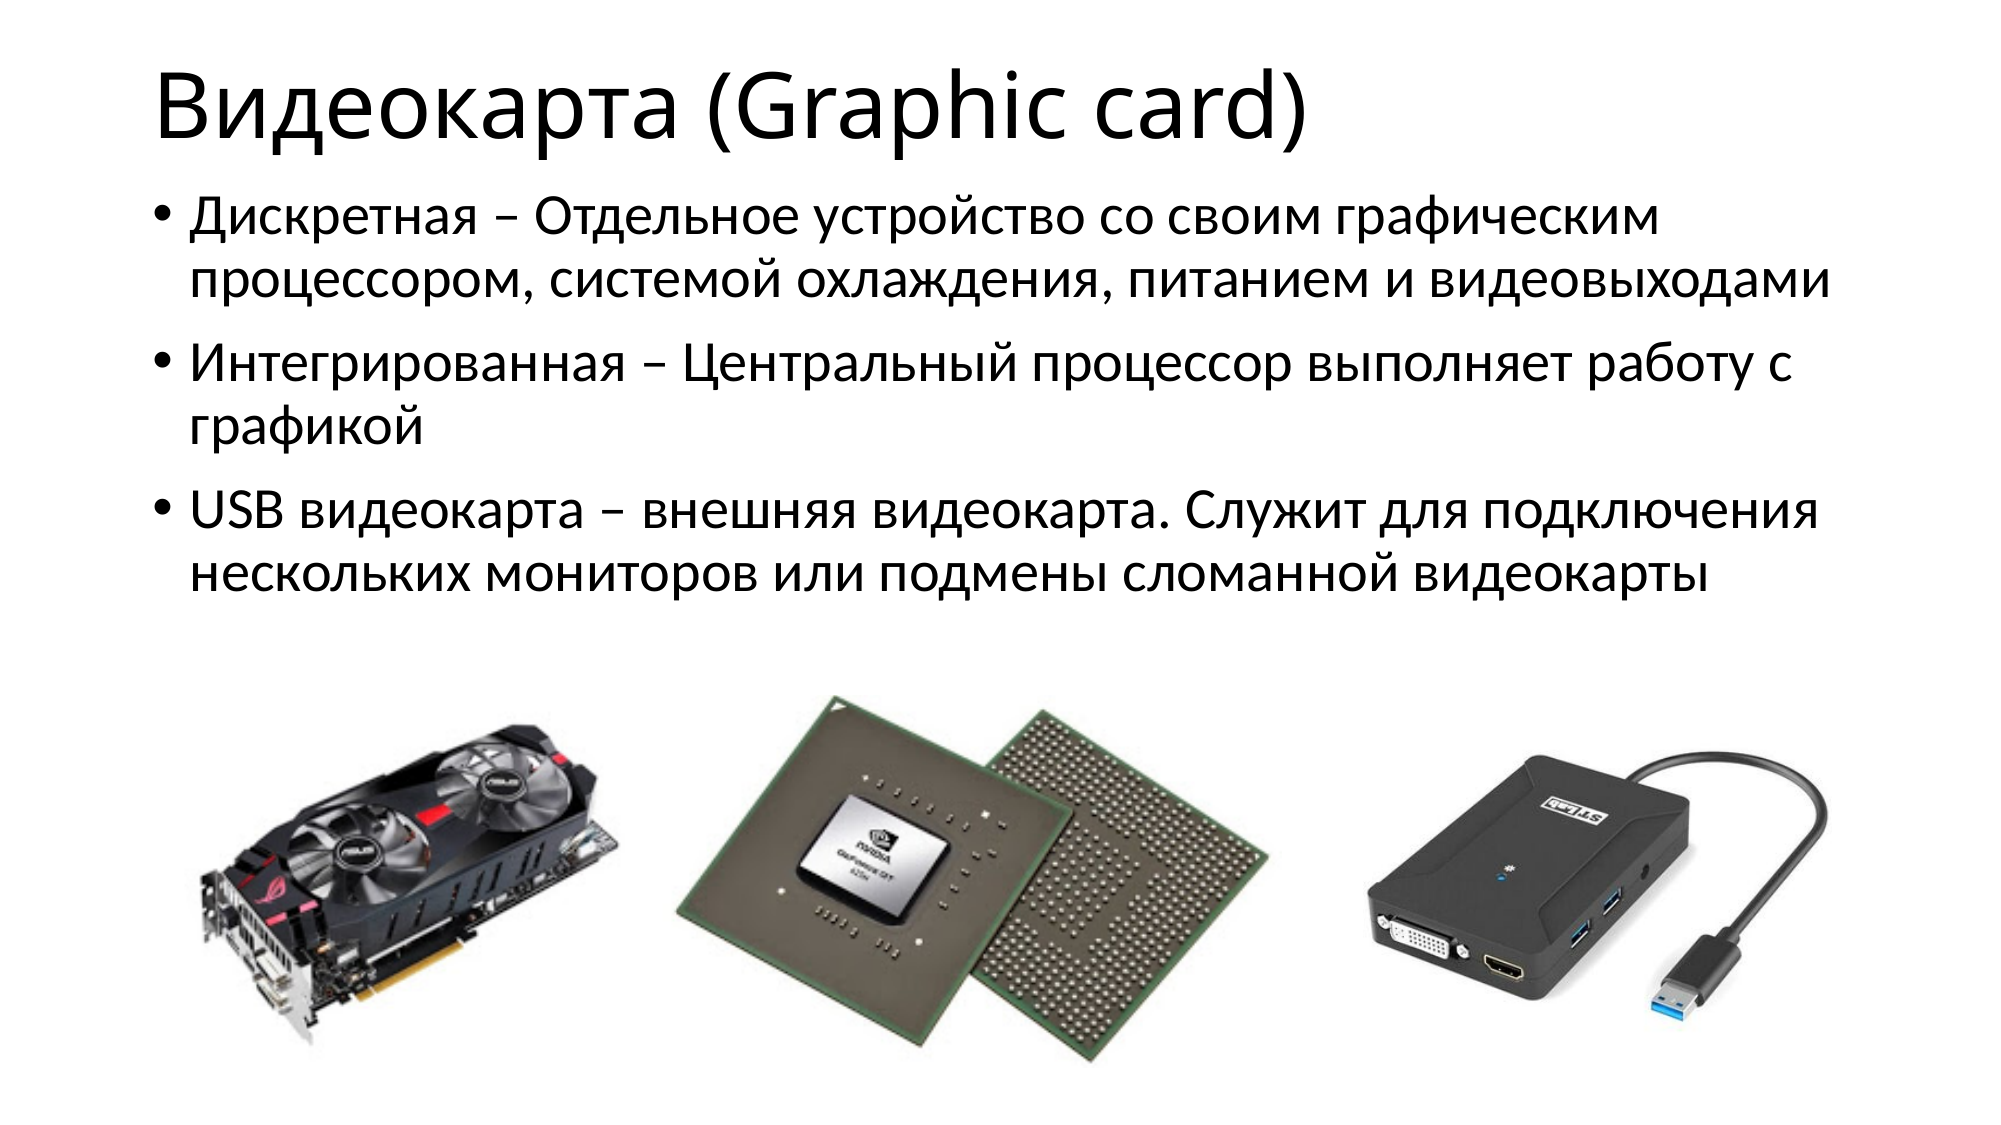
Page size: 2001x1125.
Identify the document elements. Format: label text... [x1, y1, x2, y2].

picture [1363, 656, 1832, 1125]
title Видеокарта (Graphic card) [137, 0, 1863, 176]
list Дискретная – Отдельное устройство со своим графическим процессором, системой охлаждения, питанием и видеовыходами Интегрированная – Центральный процессор выполняет работу с графикой USB видеокарта – внешняя видеокарта. Служит для подключения нескольких мониторов или подмены сломанной видеокарты [137, 176, 1863, 891]
picture [168, 695, 1282, 1068]
